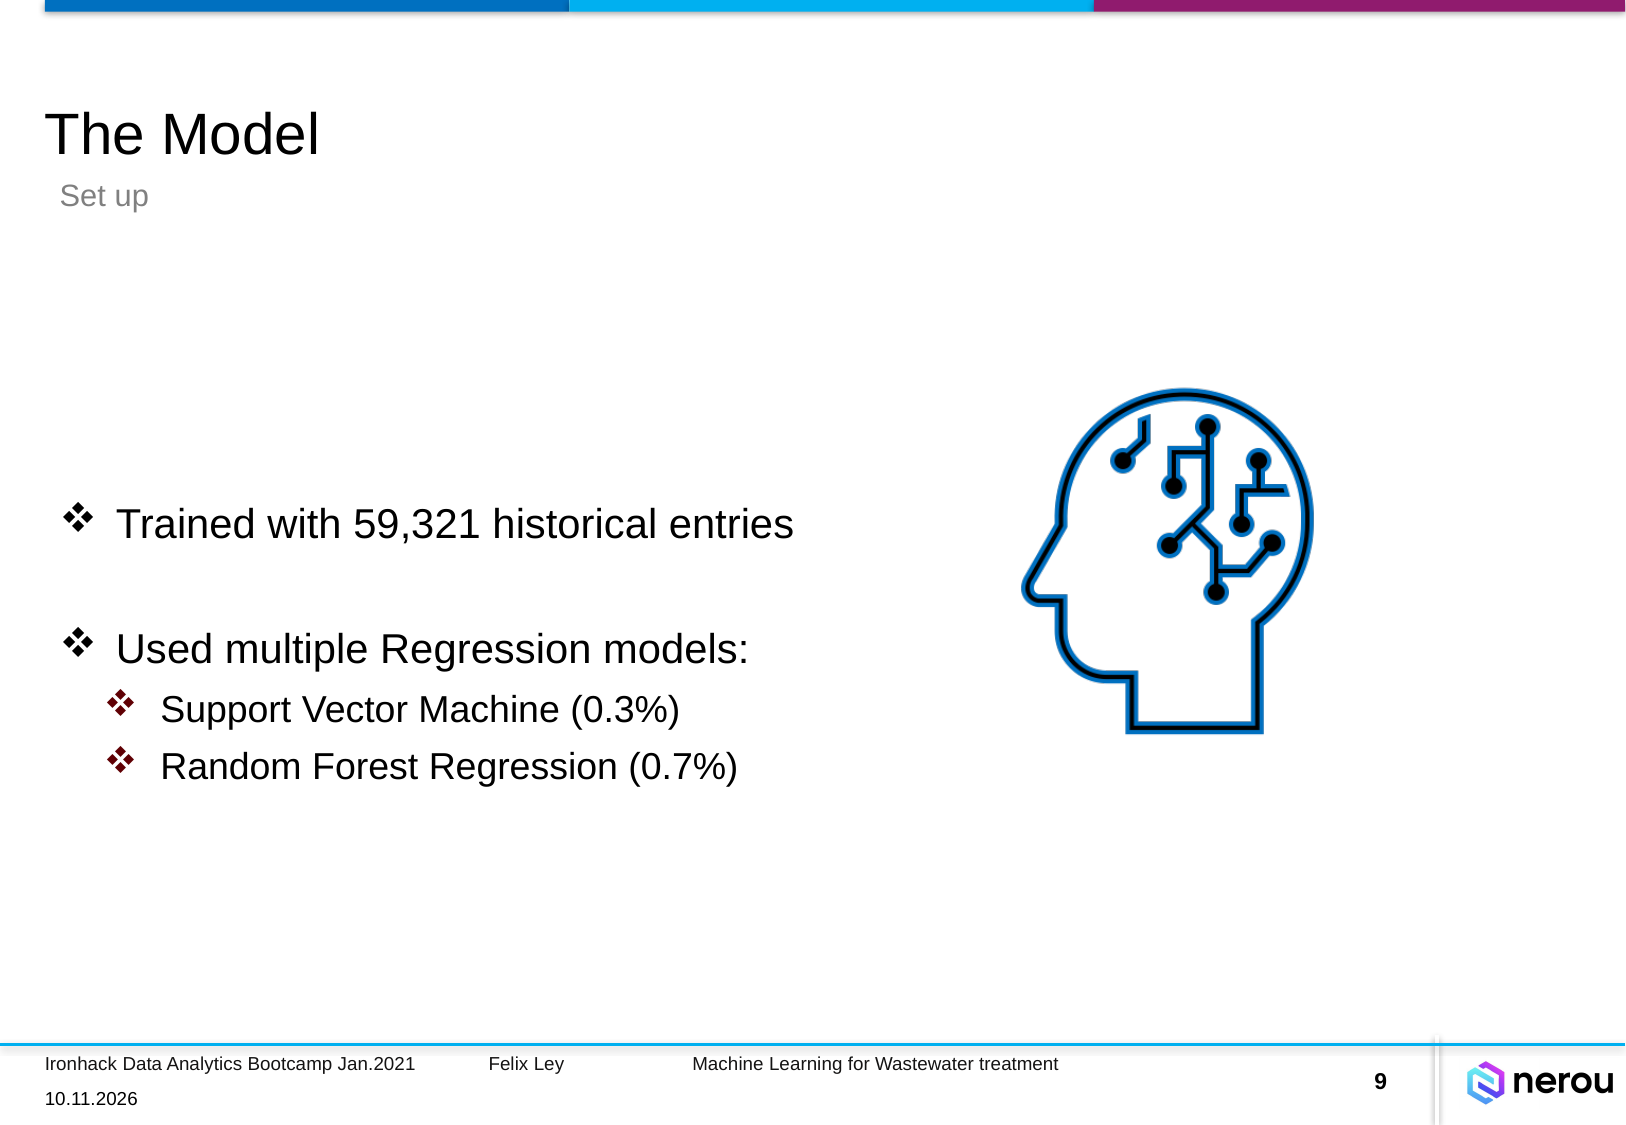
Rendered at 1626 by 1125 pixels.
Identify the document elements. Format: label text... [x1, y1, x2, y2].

picture [964, 359, 1371, 766]
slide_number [44, 1086, 218, 1110]
slide_number 9 [1341, 1065, 1420, 1095]
list Set up [44, 168, 1581, 221]
title The Model [44, 90, 1581, 167]
list Trained with 59,321 historical entries Used multiple Regression models: Support Vector Machine (0.3%) Random Forest Regression (0.7%) [44, 222, 1581, 1000]
picture [1459, 1057, 1620, 1109]
